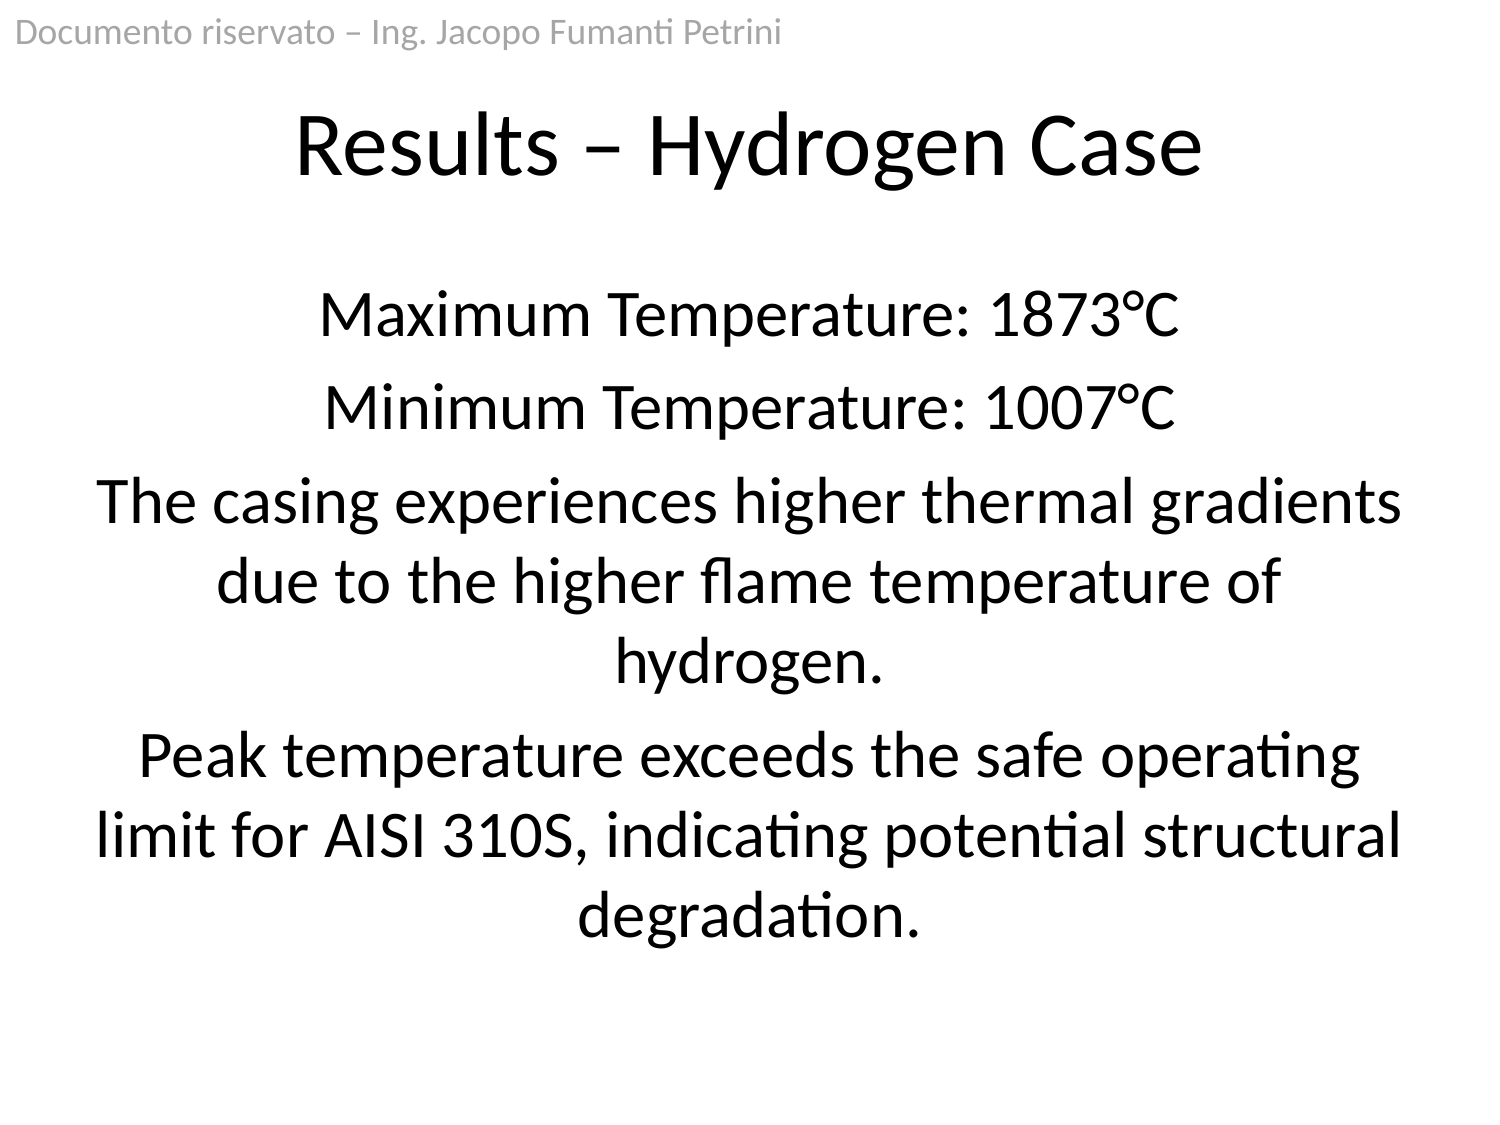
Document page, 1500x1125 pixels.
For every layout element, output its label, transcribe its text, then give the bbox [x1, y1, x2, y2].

text_box Results – Hydrogen Case [74, 45, 1425, 233]
text_box Maximum Temperature: 1873°C Minimum Temperature: 1007°C The casing experiences higher thermal gradients due to the higher flame temperature of hydrogen. Peak temperature exceeds the safe operating limit for AISI 310S, indicating potential structural degradation. [74, 262, 1425, 1005]
